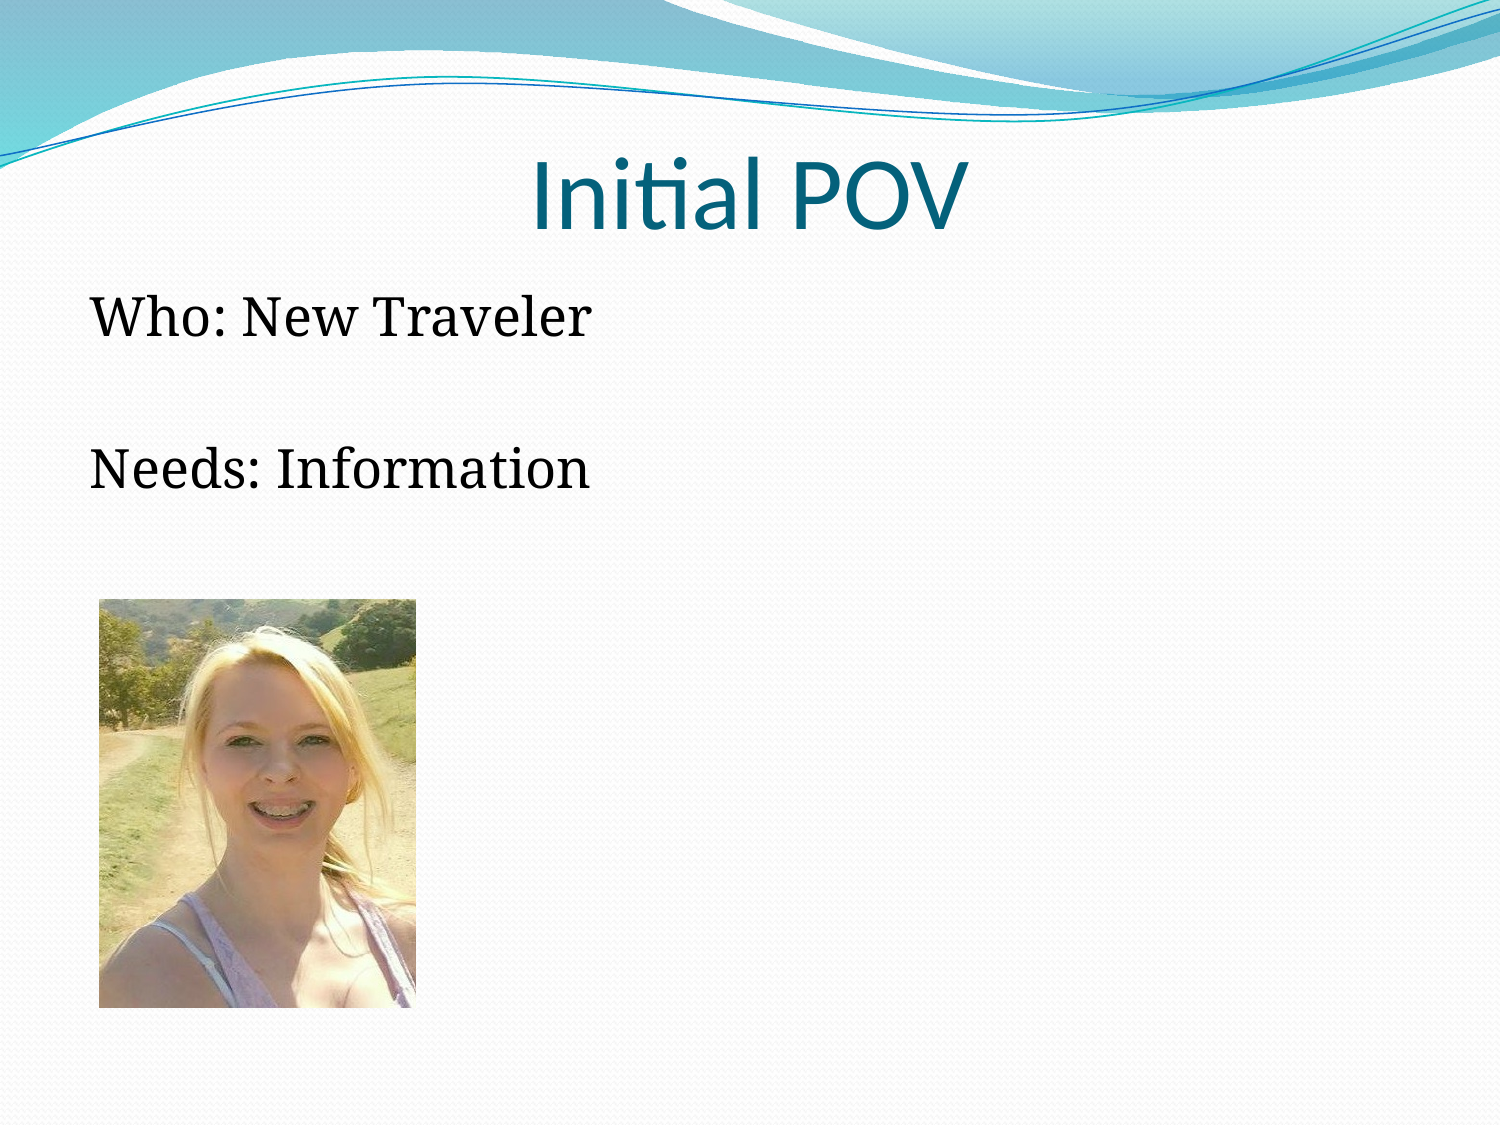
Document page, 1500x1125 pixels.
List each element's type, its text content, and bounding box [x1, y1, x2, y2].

picture [99, 599, 416, 1008]
title Initial POV [75, 62, 1425, 250]
list Who: New Traveler Needs: Information [75, 275, 1425, 533]
